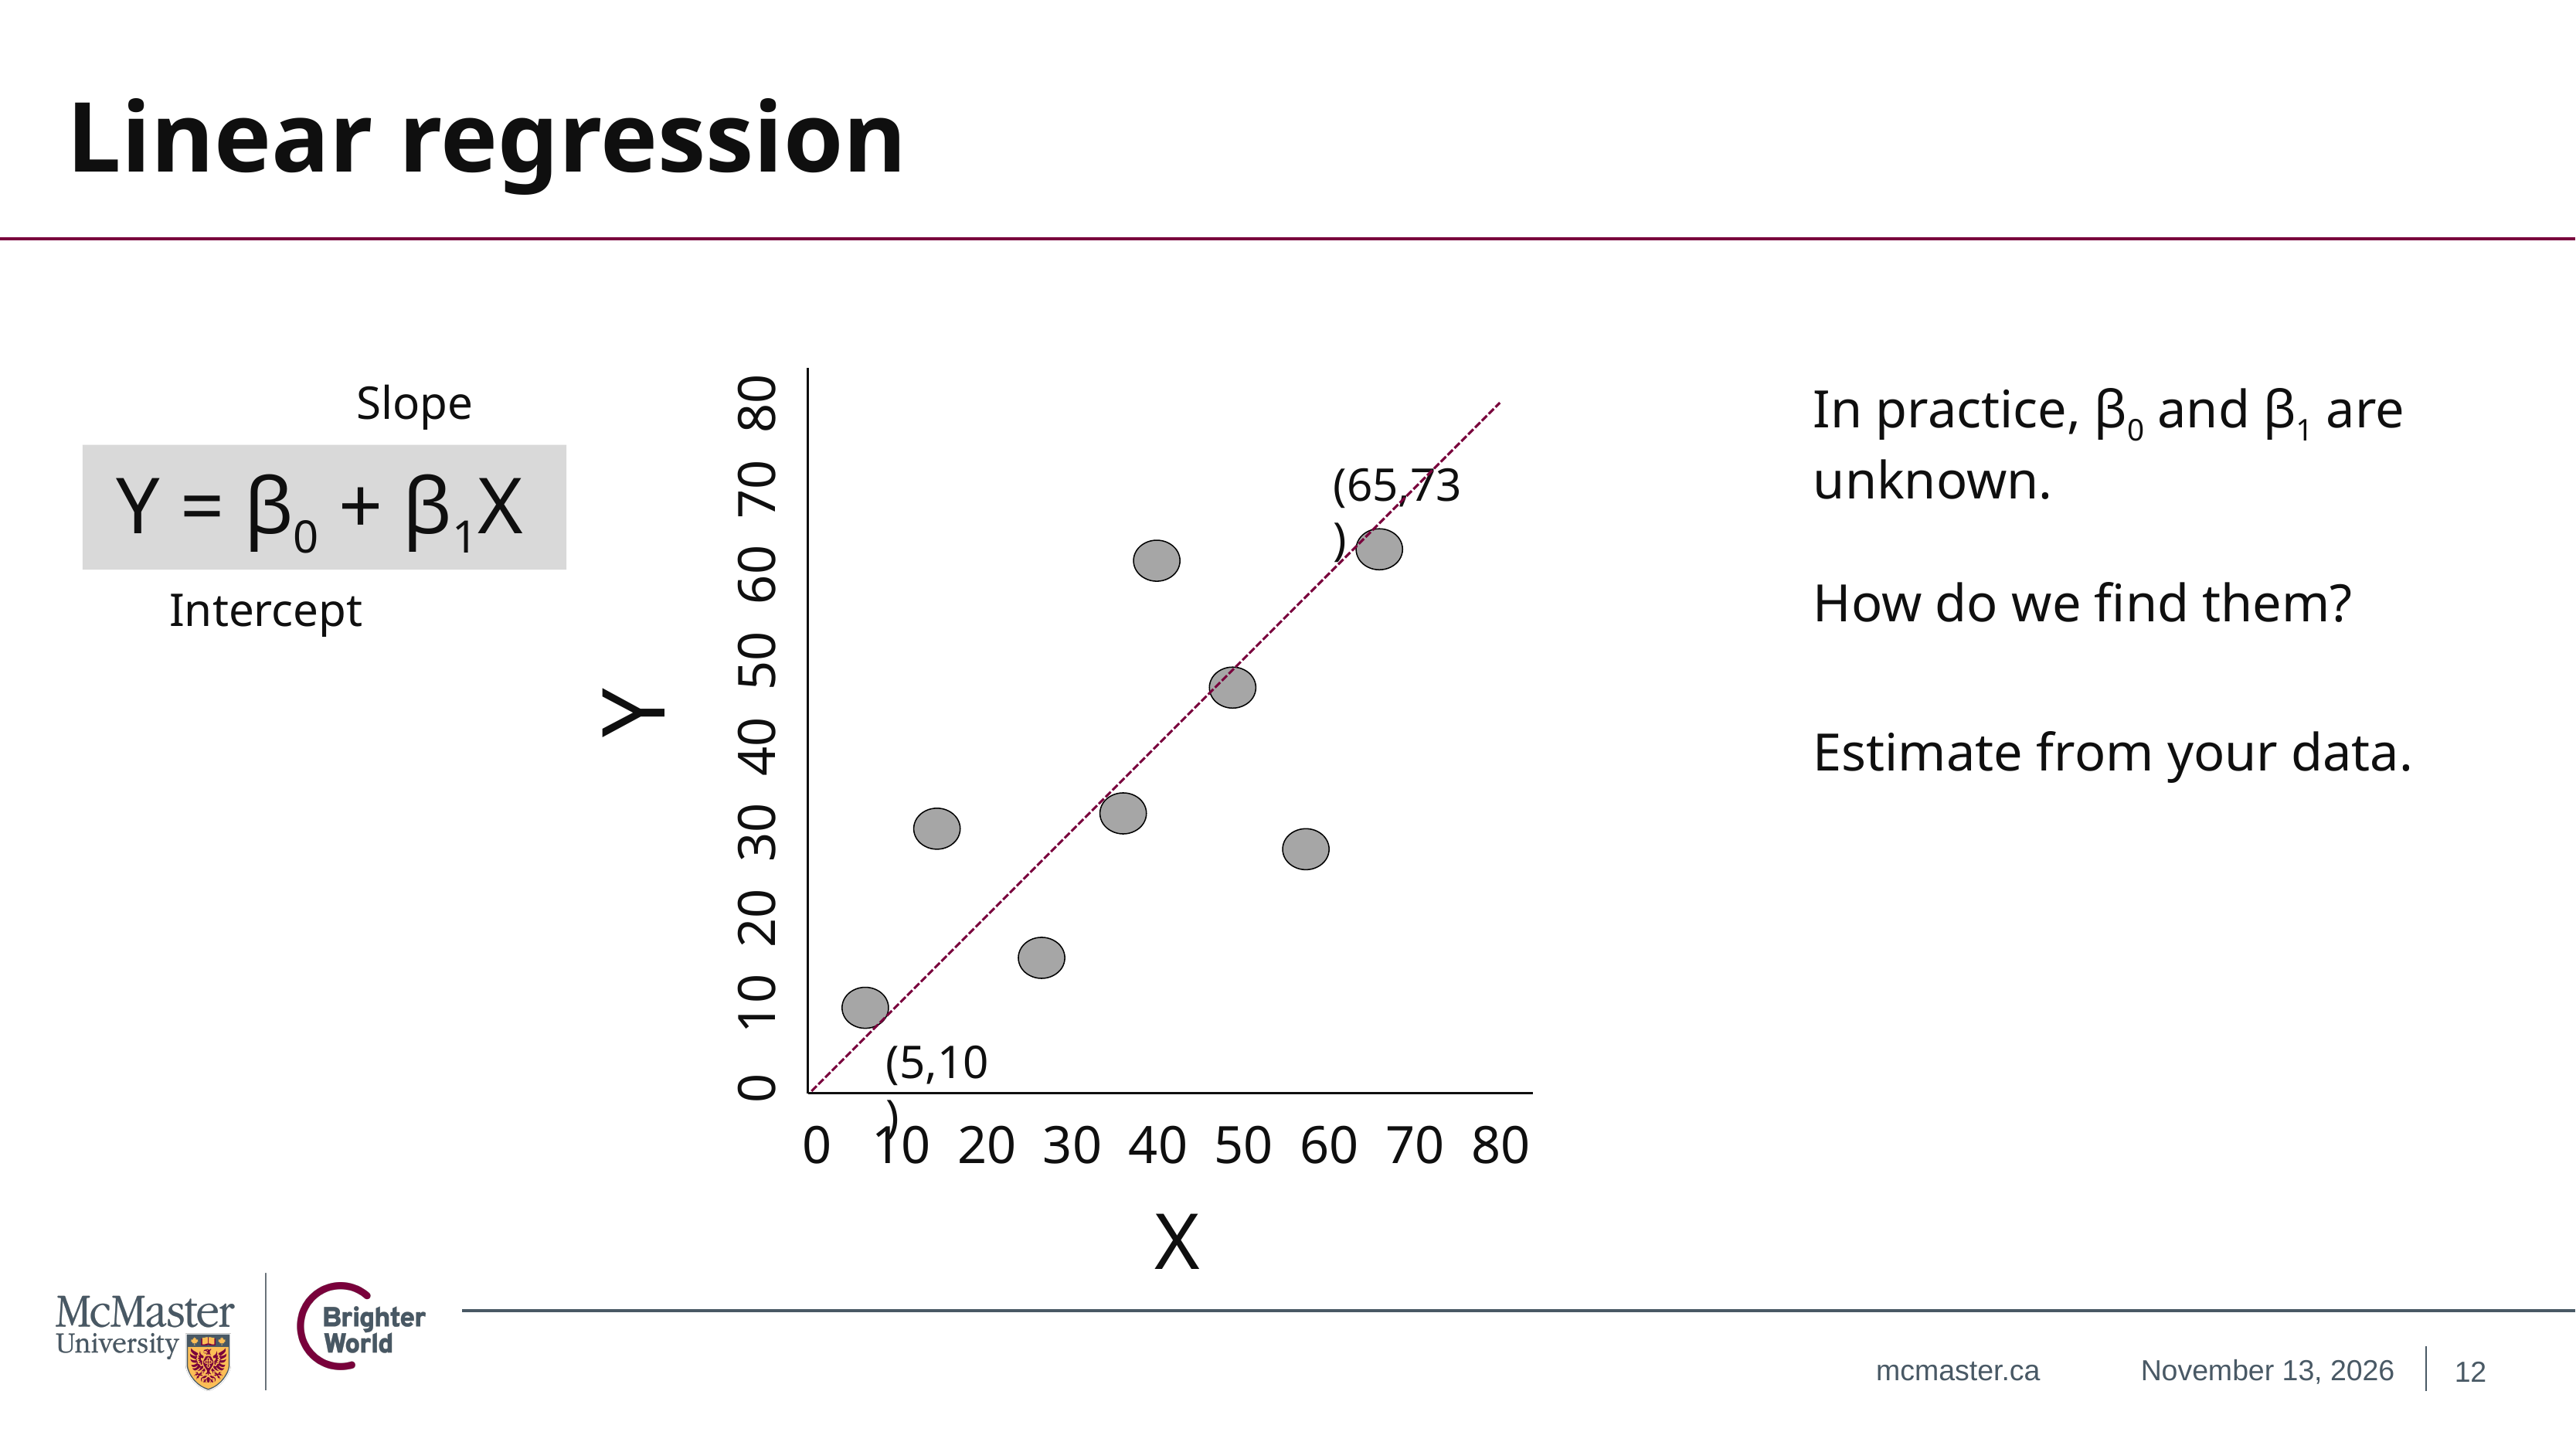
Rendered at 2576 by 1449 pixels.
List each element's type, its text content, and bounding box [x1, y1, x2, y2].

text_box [811, 402, 1500, 1092]
text_box 0 10 20 30 40 50 60 70 80 [712, 338, 773, 1115]
slide_number 12 [2442, 1346, 2540, 1395]
text_box X [1143, 1180, 1337, 1277]
text_box In practice, β0 and β1 are unknown. How do we find them? [1801, 365, 2490, 430]
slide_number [2080, 1346, 2407, 1391]
text_box Slope [345, 362, 542, 427]
text_box Estimate from your data. [1801, 707, 2490, 773]
text_box [81, 444, 568, 571]
picture [56, 1273, 426, 1391]
text_box 0 10 20 30 40 50 60 70 80 [790, 1100, 1548, 1157]
title Linear regression [55, 58, 2520, 152]
text_box Intercept [158, 570, 411, 634]
text_box Y = β0 + β1X [104, 444, 636, 541]
text_box Y [566, 552, 664, 750]
